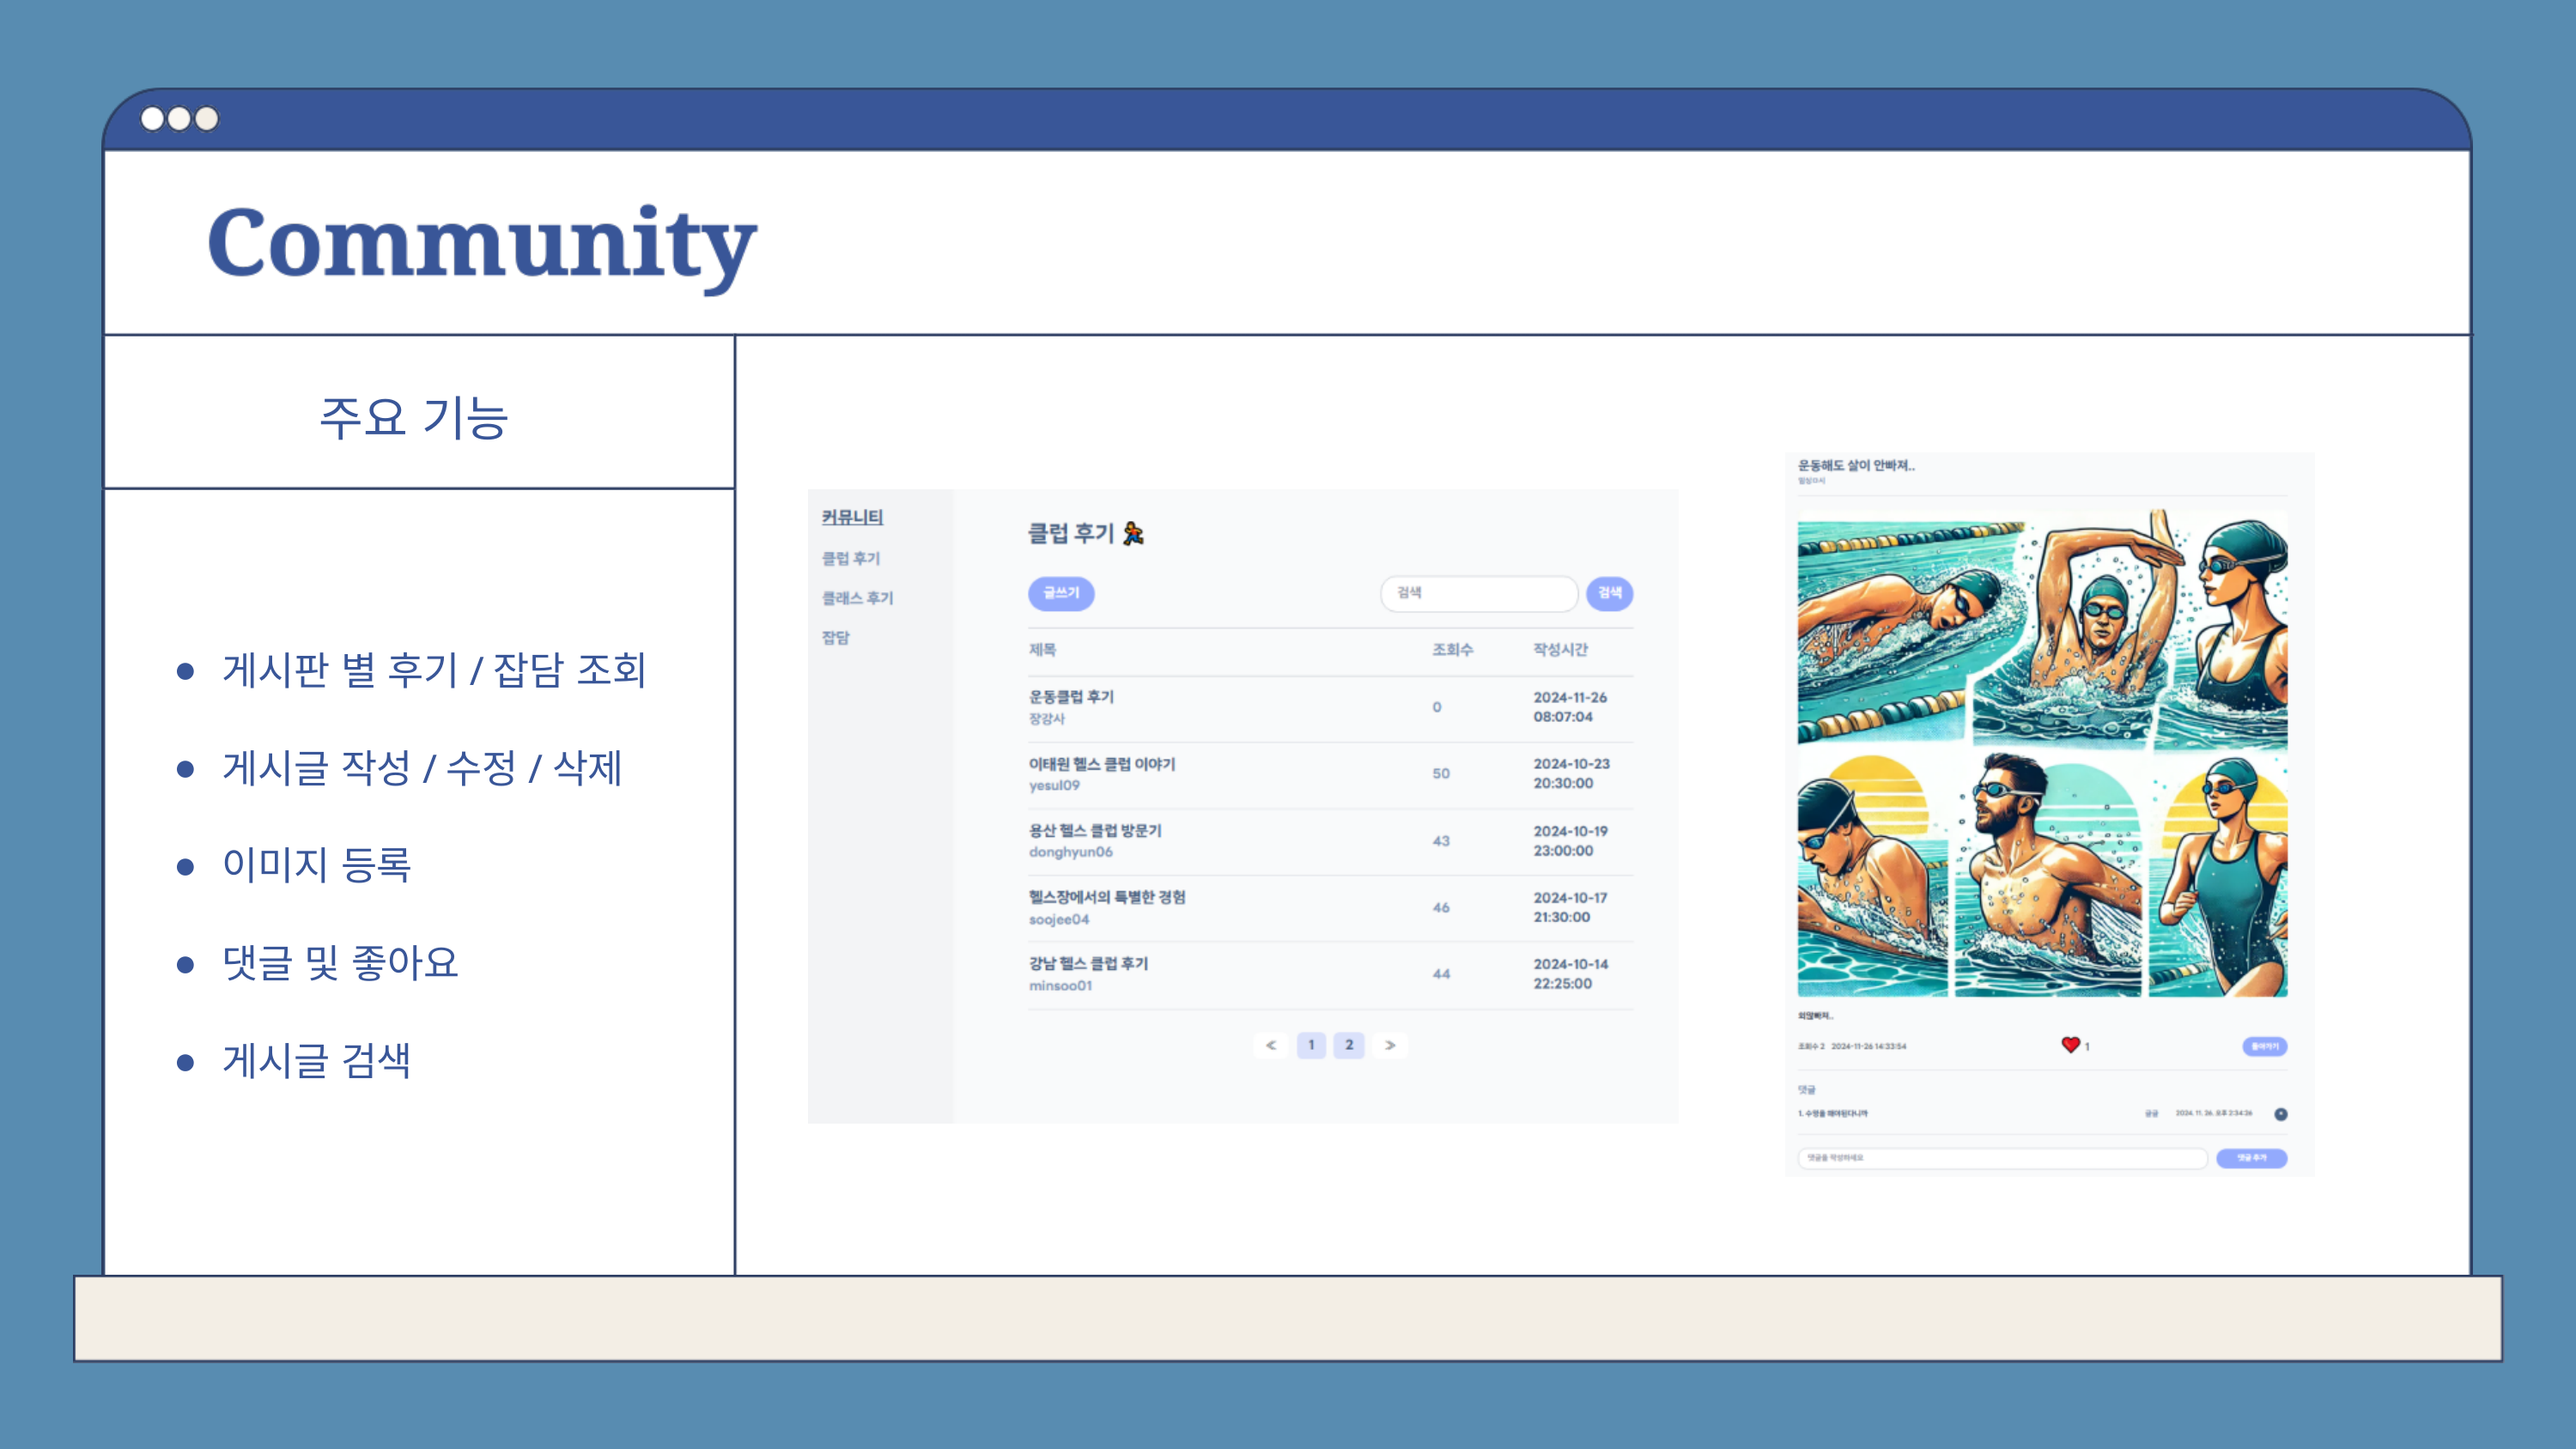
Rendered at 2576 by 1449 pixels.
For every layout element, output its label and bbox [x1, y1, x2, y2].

picture [73, 87, 2505, 1363]
